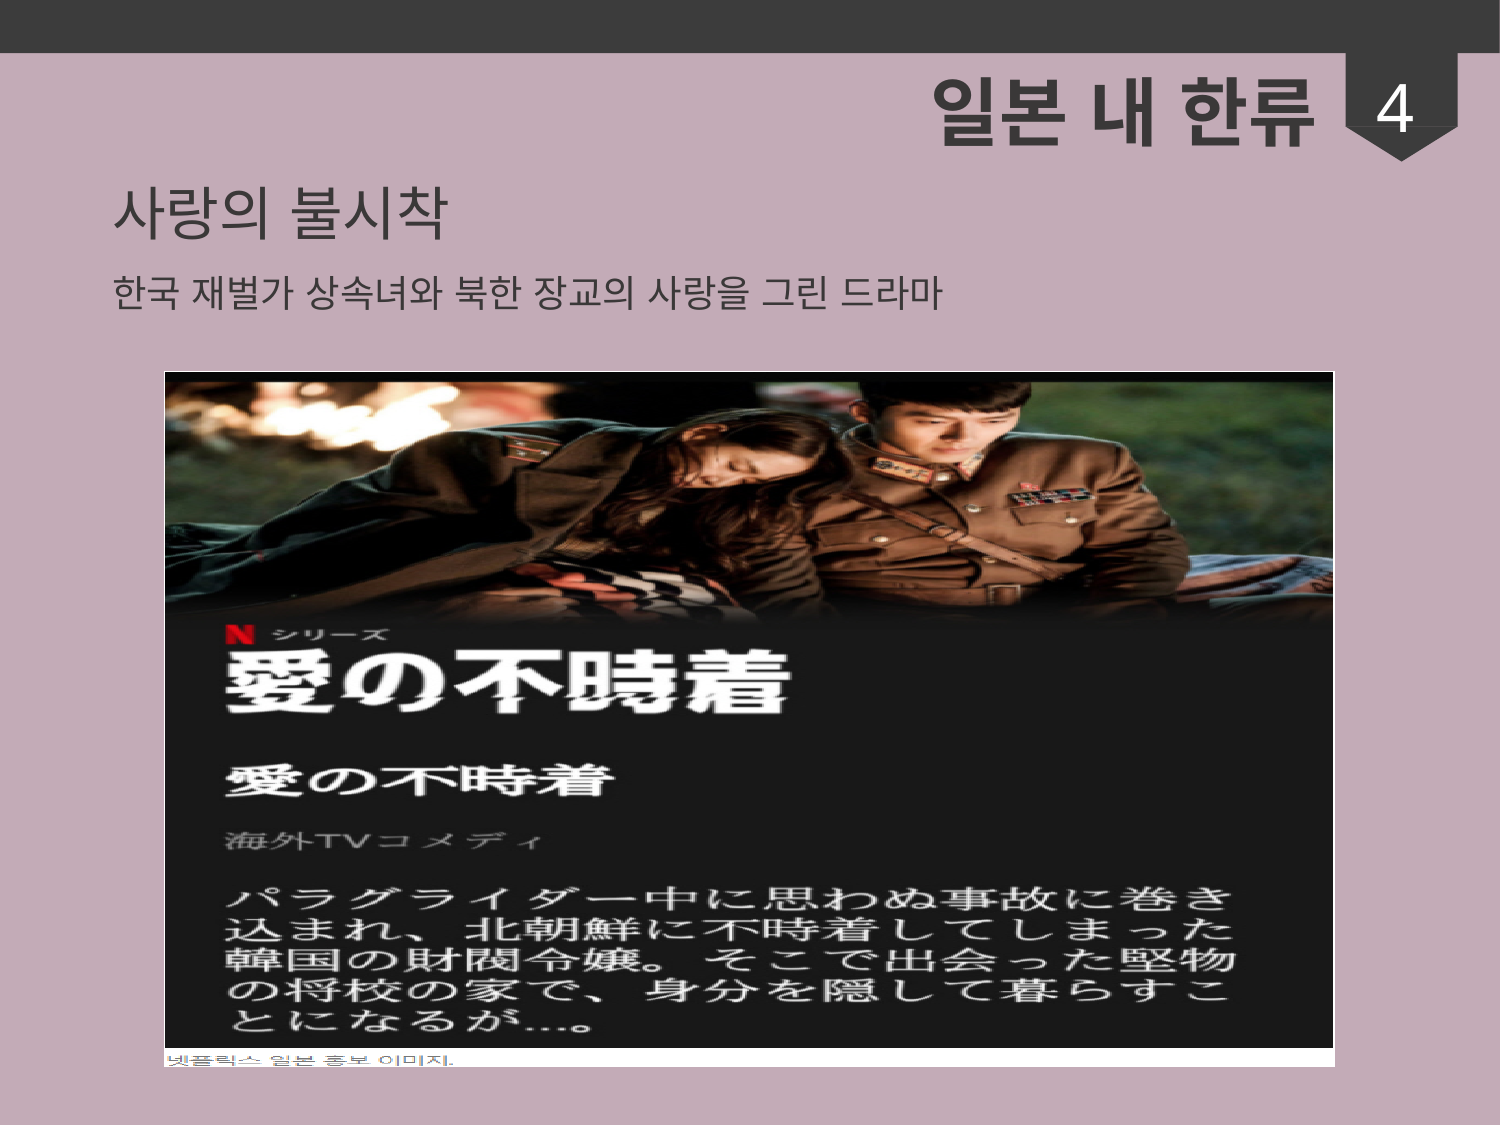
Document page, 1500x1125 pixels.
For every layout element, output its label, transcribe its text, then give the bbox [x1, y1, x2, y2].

text_box 사랑의 불시착 [97, 169, 1386, 255]
text_box [0, 0, 1500, 54]
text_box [1345, 49, 1458, 162]
picture [164, 371, 1335, 1067]
text_box 일본 내 한류 [915, 57, 1500, 163]
text_box 한국 재벌가 상속녀와 북한 장교의 사랑을 그린 드라마 [97, 263, 1386, 348]
